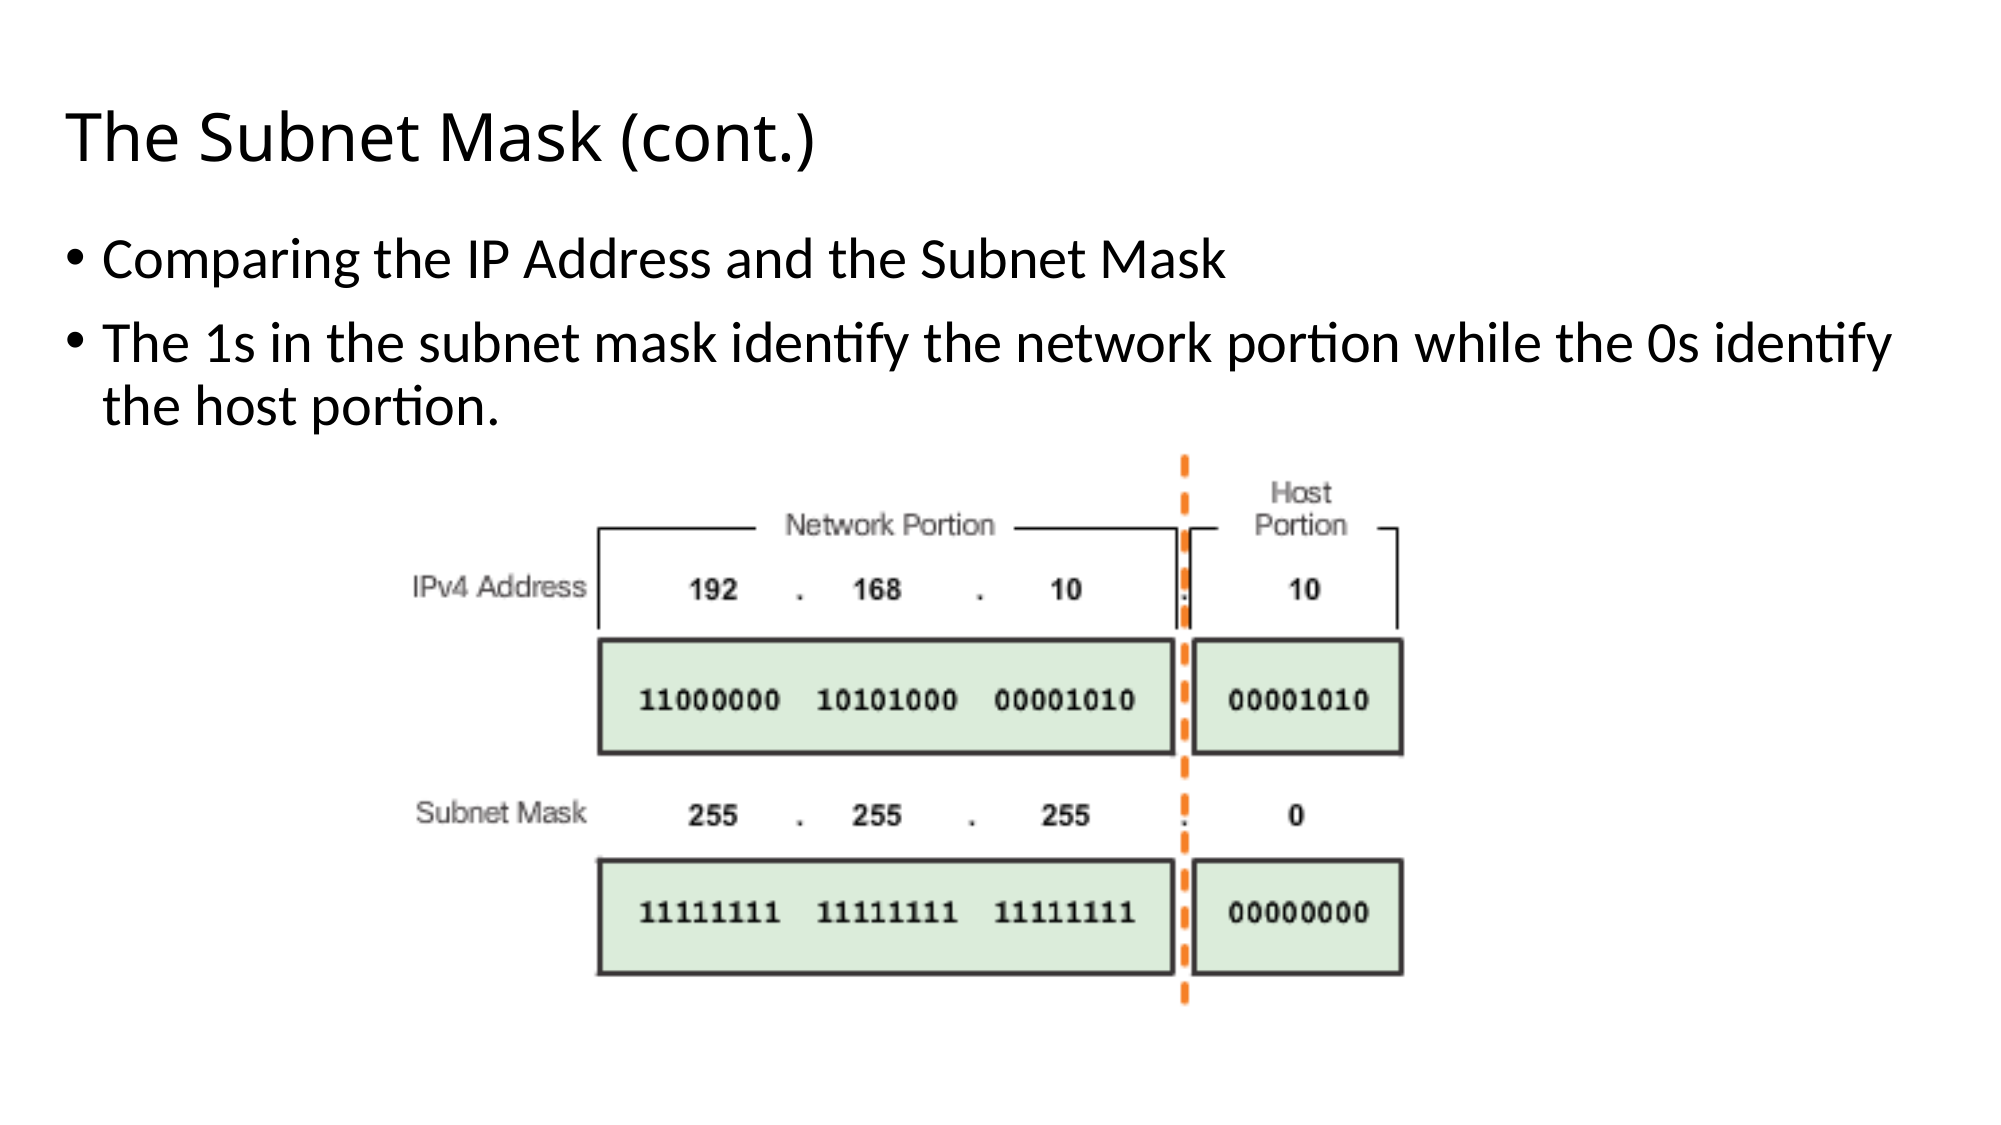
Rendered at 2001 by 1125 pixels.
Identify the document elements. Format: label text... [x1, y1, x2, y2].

picture [356, 441, 1644, 1012]
list Comparing the IP Address and the Subnet Mask The 1s in the subnet mask identify the network portion while the 0s identify the host portion. [50, 220, 1926, 1035]
title The Subnet Mask (cont.) [50, 70, 1929, 209]
